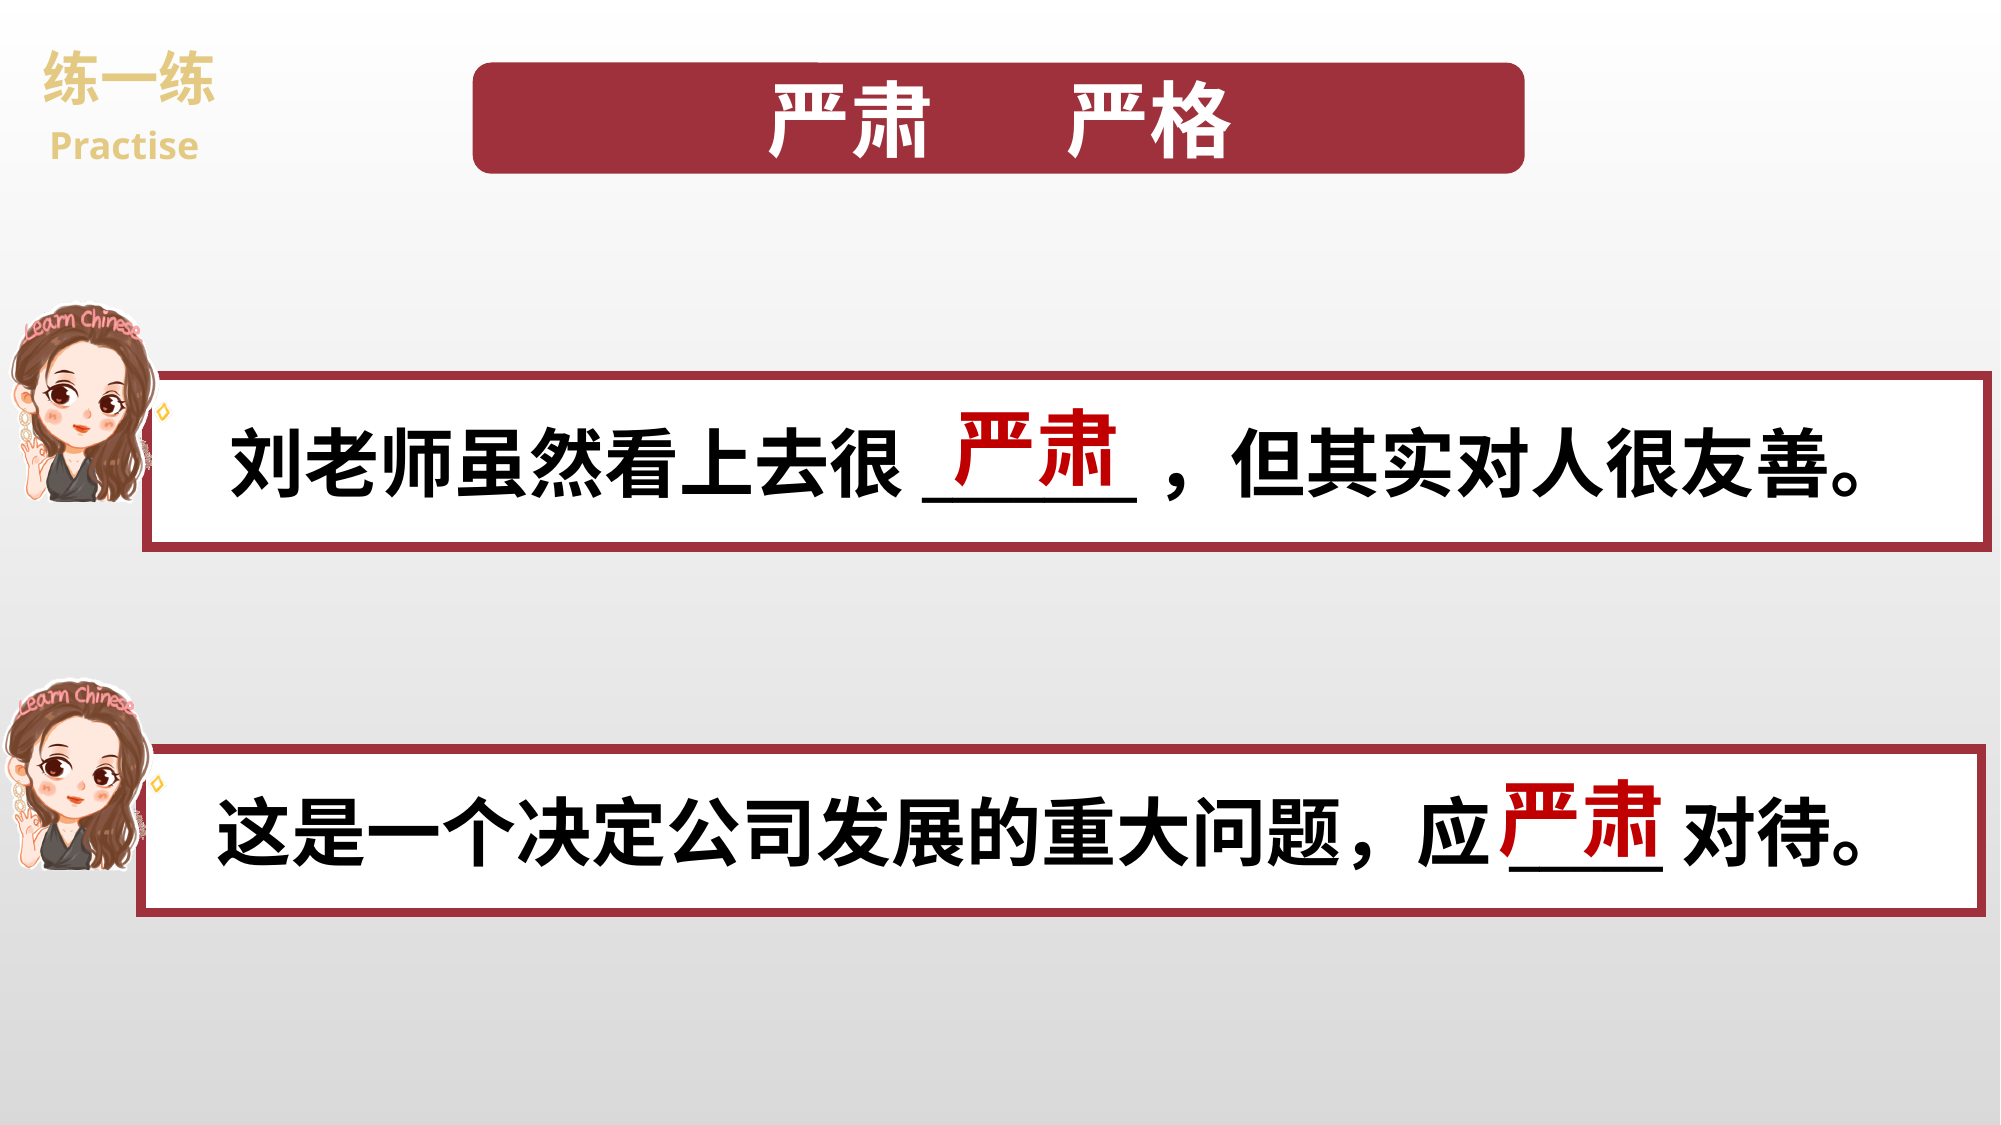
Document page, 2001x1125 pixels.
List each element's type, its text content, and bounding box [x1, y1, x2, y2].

text_box 练一练 [27, 35, 233, 120]
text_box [0, 651, 1982, 913]
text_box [0, 273, 1988, 547]
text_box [472, 61, 1528, 178]
text_box Practise [34, 115, 215, 175]
